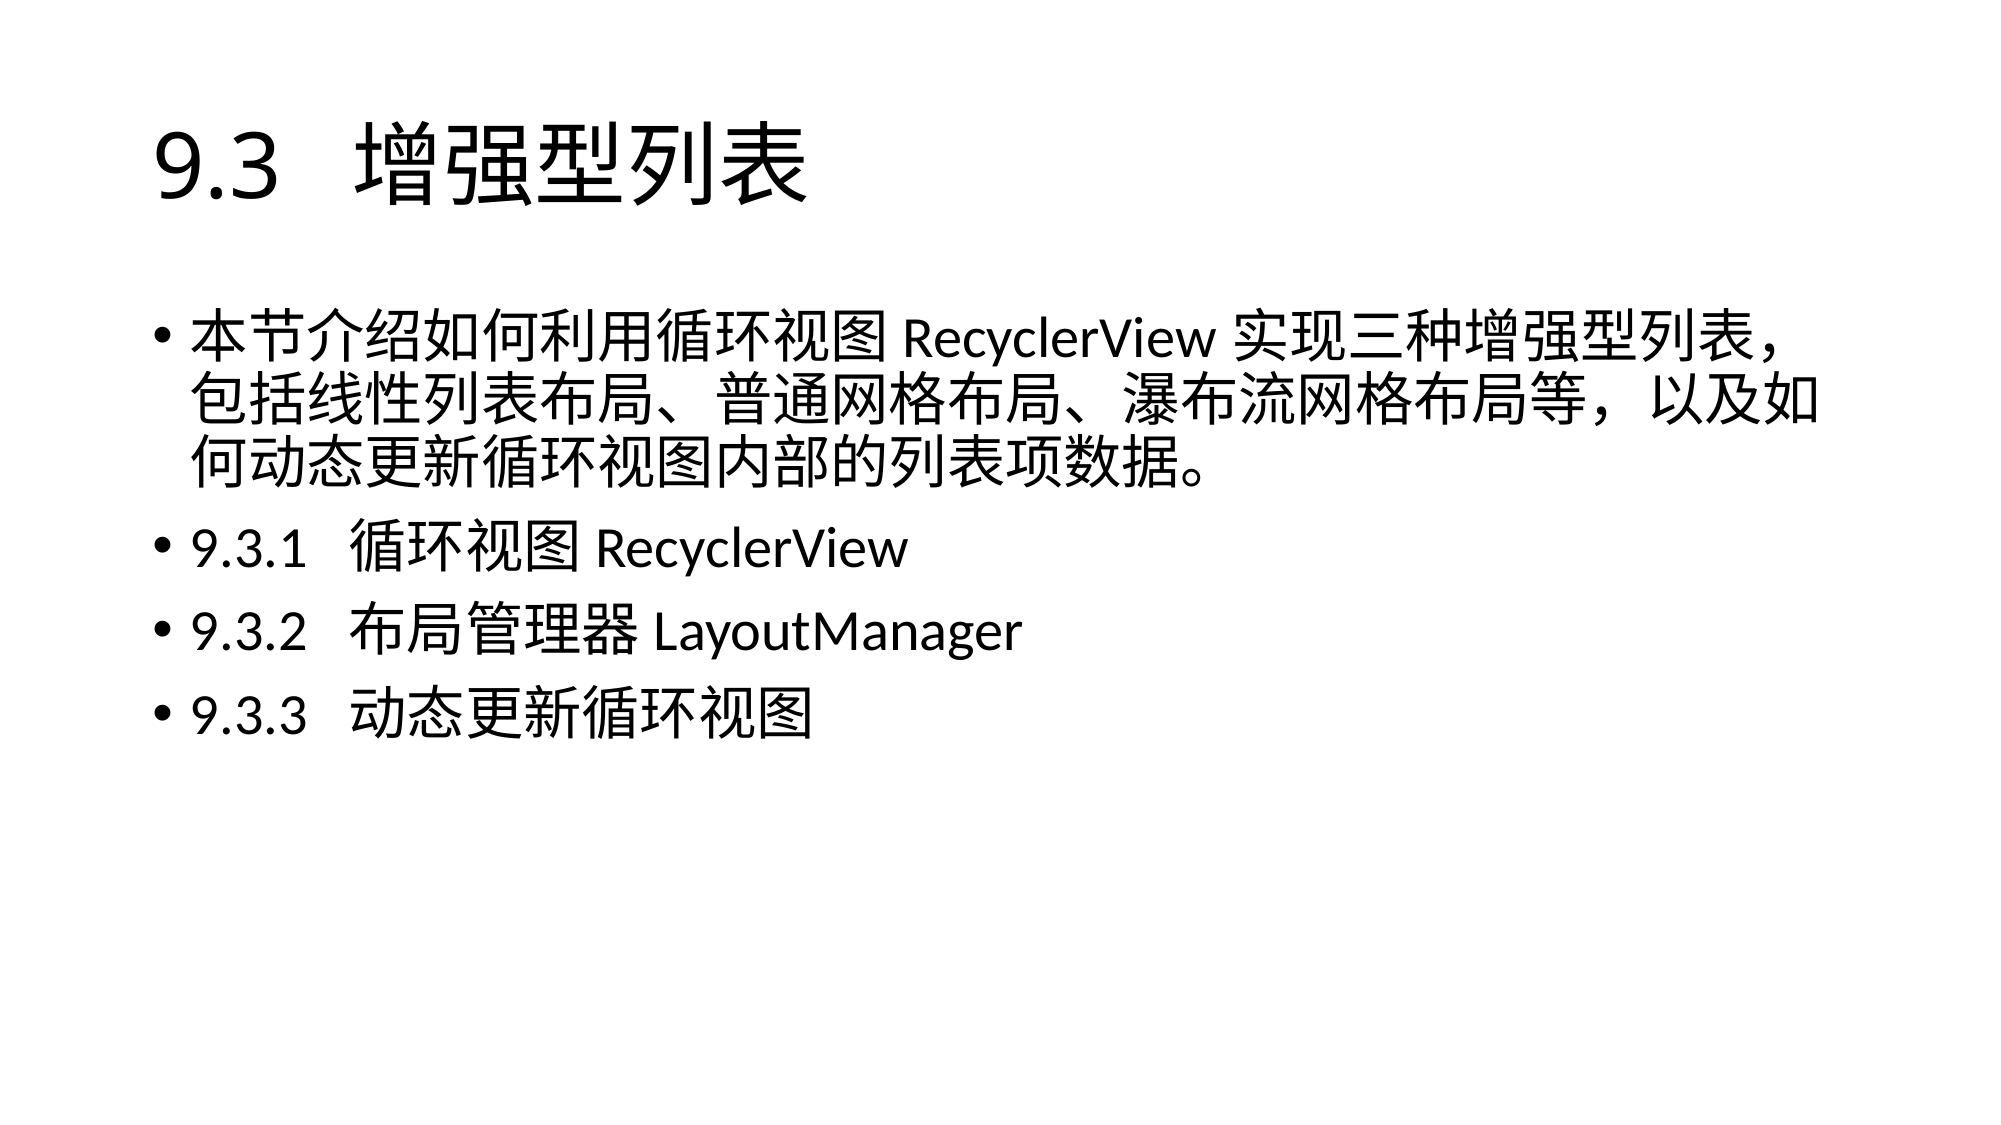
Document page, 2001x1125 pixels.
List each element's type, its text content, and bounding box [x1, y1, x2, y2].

title 9.3 增强型列表 [137, 59, 1863, 278]
list 本节介绍如何利用循环视图RecyclerView实现三种增强型列表，包括线性列表布局、普通网格布局、瀑布流网格布局等，以及如何动态更新循环视图内部的列表项数据。 9.3.1 循环视图RecyclerView 9.3.2 布局管理器LayoutManager 9.3.3 动态更新循环视图 [137, 299, 1863, 1014]
